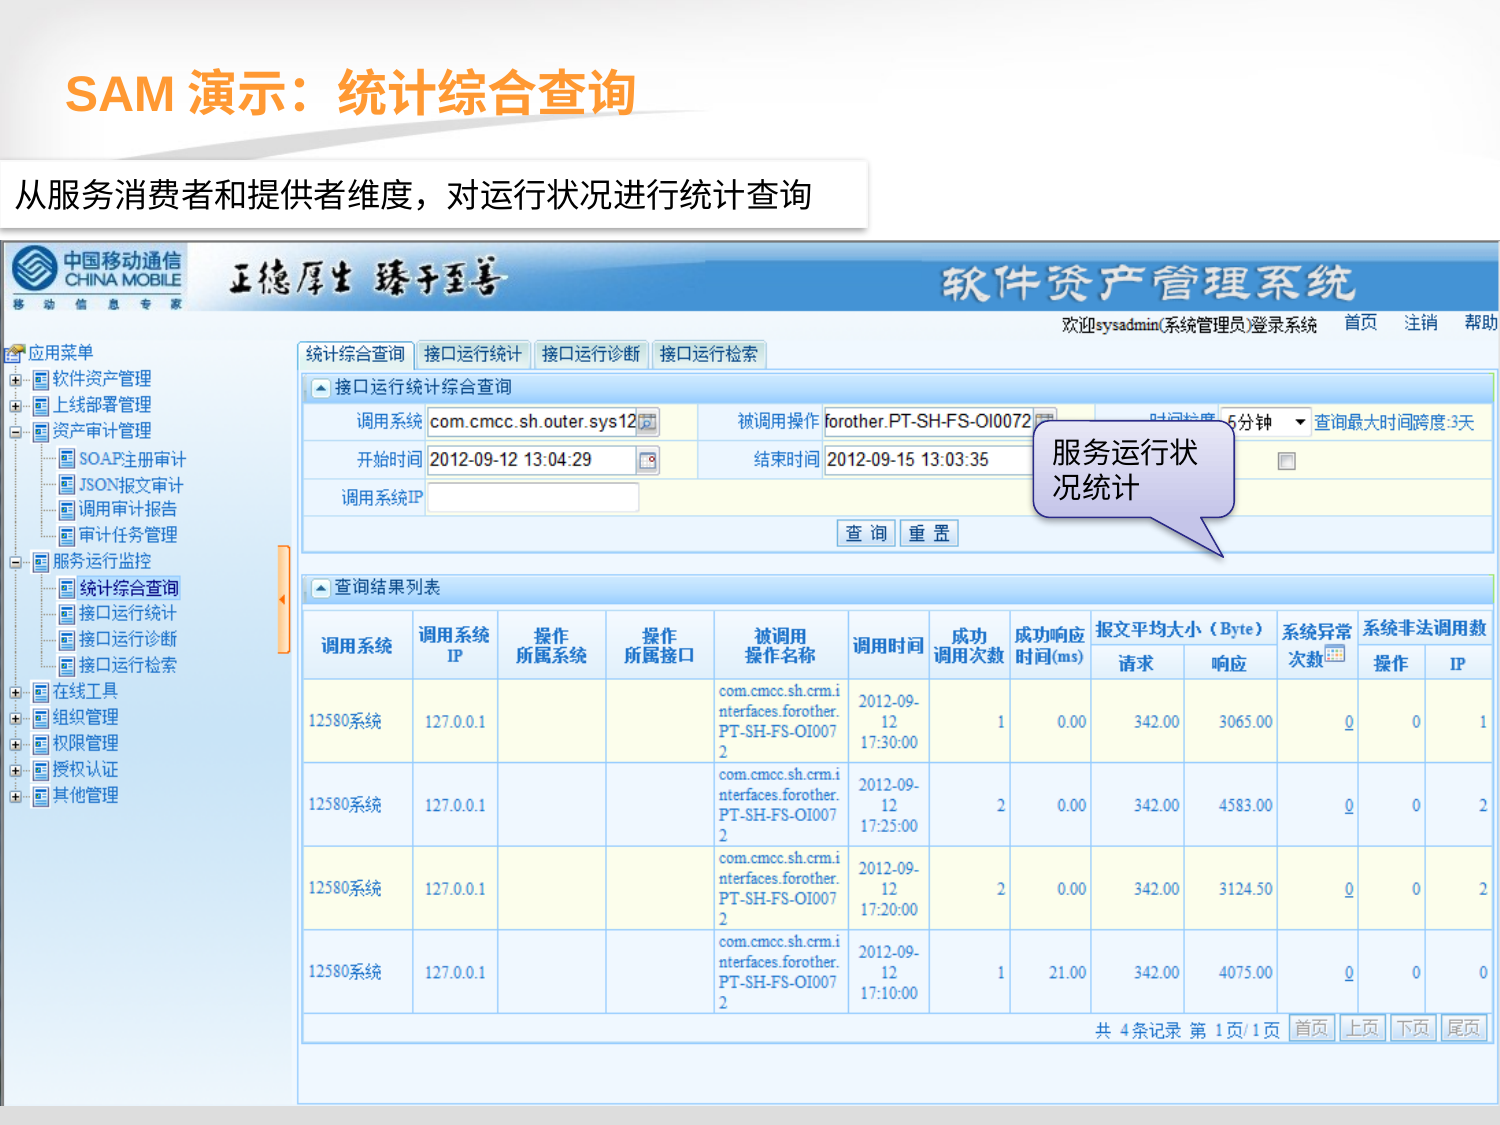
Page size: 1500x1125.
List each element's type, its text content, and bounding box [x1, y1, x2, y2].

title SAM演示：统计综合查询 [49, 45, 1400, 138]
text_box 从服务消费者和提供者维度，对运行状况进行统计查询 [0, 160, 868, 228]
picture [0, 0, 1500, 1125]
